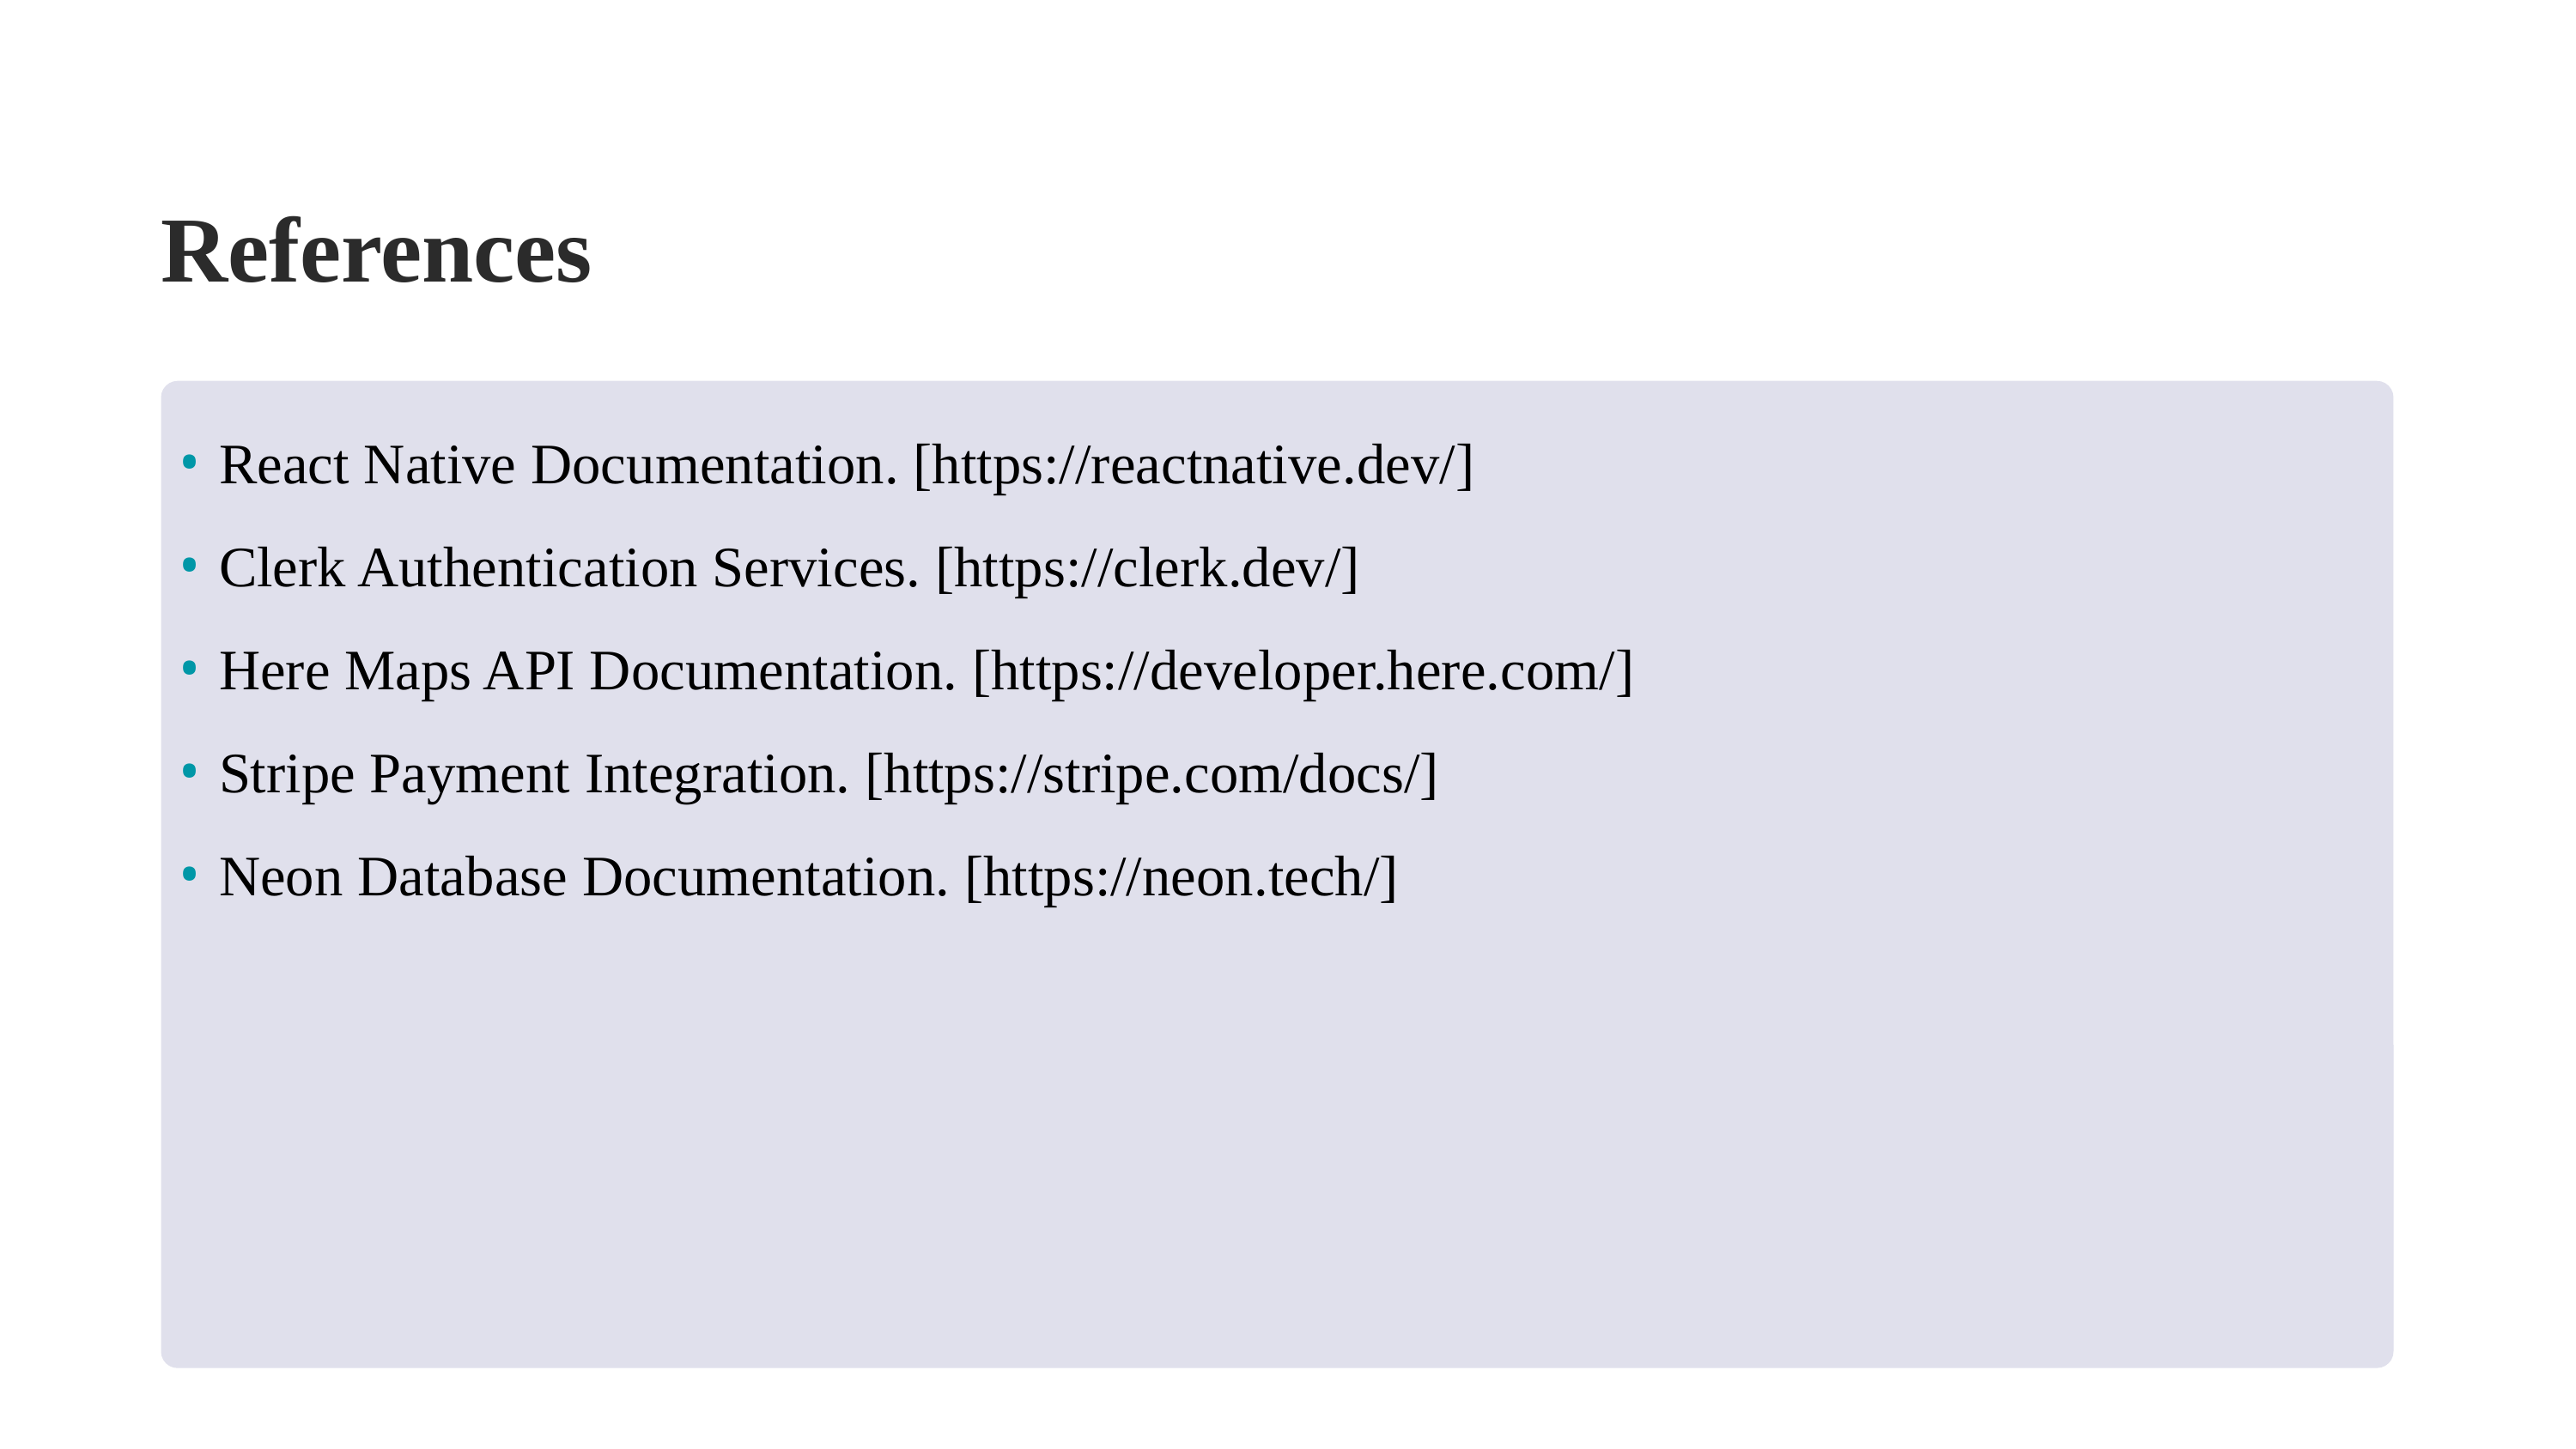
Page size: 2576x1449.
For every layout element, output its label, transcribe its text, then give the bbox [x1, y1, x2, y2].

text_box React Native Documentation. [https://reactnative.dev/] Clerk Authentication Services. [https://clerk.dev/] Here Maps API Documentation. [https://developer.here.com/] Stripe Payment Integration. [https://stripe.com/docs/] Neon Database Documentation. [https://neon.tech/] [161, 380, 2394, 1368]
text_box References [161, 144, 1712, 301]
